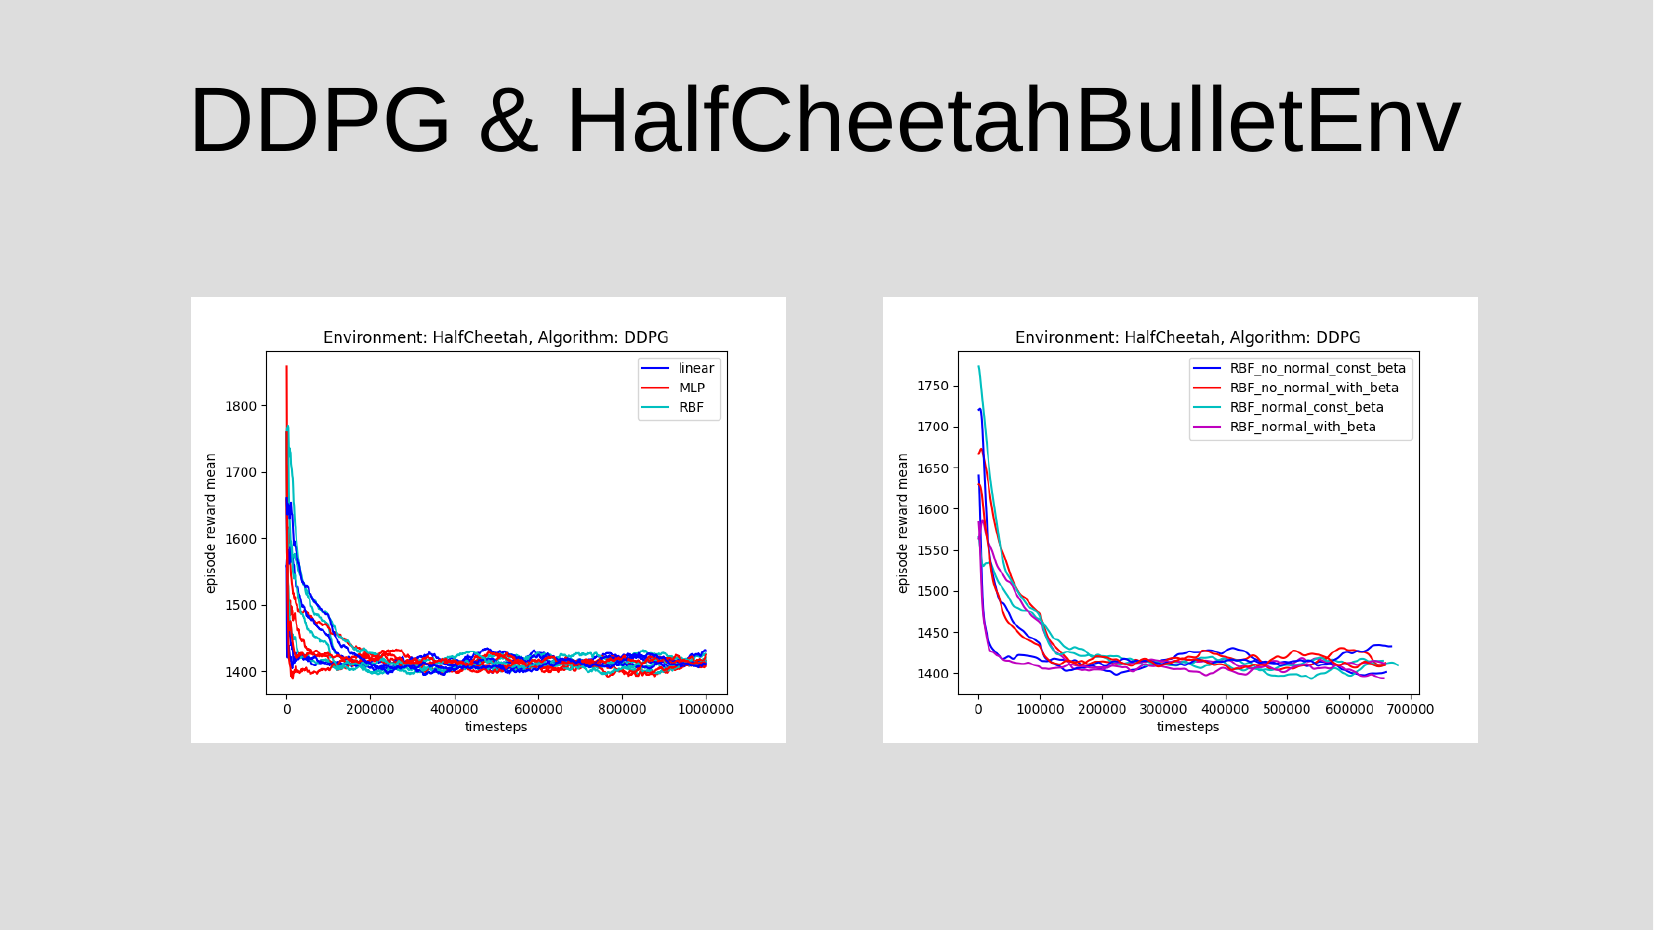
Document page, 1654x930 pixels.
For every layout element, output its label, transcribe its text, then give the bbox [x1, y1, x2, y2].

title DDPG & HalfCheetahBulletEnv [82, 37, 1571, 193]
picture [191, 297, 786, 743]
picture [883, 297, 1478, 743]
